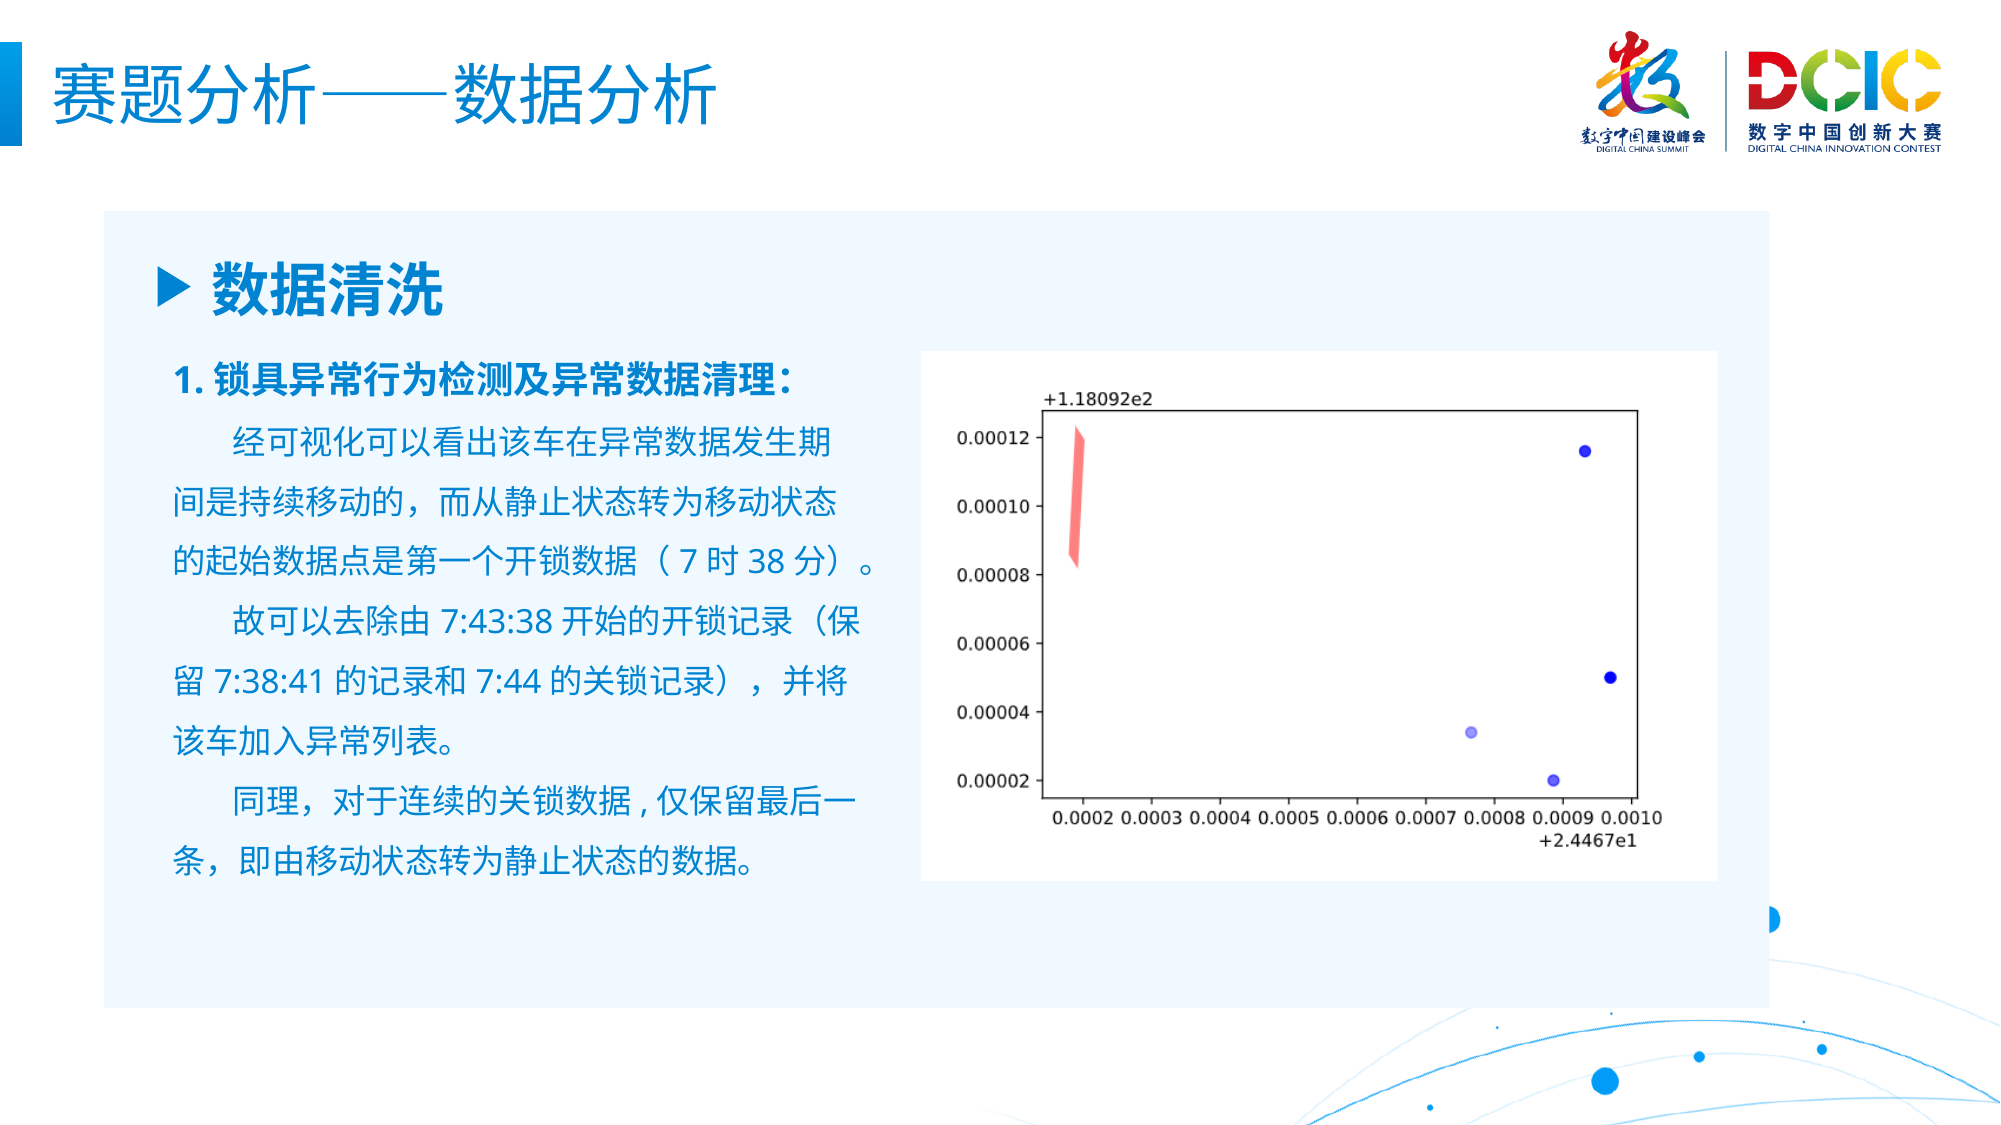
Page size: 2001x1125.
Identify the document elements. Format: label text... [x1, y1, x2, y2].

picture [1580, 31, 1941, 152]
picture [921, 351, 1717, 881]
text_box [103, 210, 1770, 1009]
text_box [0, 42, 23, 146]
text_box 赛题分析——数据分析 [36, 45, 859, 141]
picture [936, 904, 2000, 1125]
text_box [157, 210, 1733, 332]
text_box 1.锁具异常行为检测及异常数据清理： 经可视化可以看出该车在异常数据发生期间是持续移动的，而从静止状态转为移动状态的起始数据点是第一个开锁数据（7时38分）。 故可以去除由7:43:38开始的开锁记录（保留7:38:41的记录和7:44的关锁记录），并将该车加入异常列表。 同理，对于连续的关锁数据,仅保留最后一条，即由移动状态转为静止状态的数据。 [157, 332, 879, 888]
